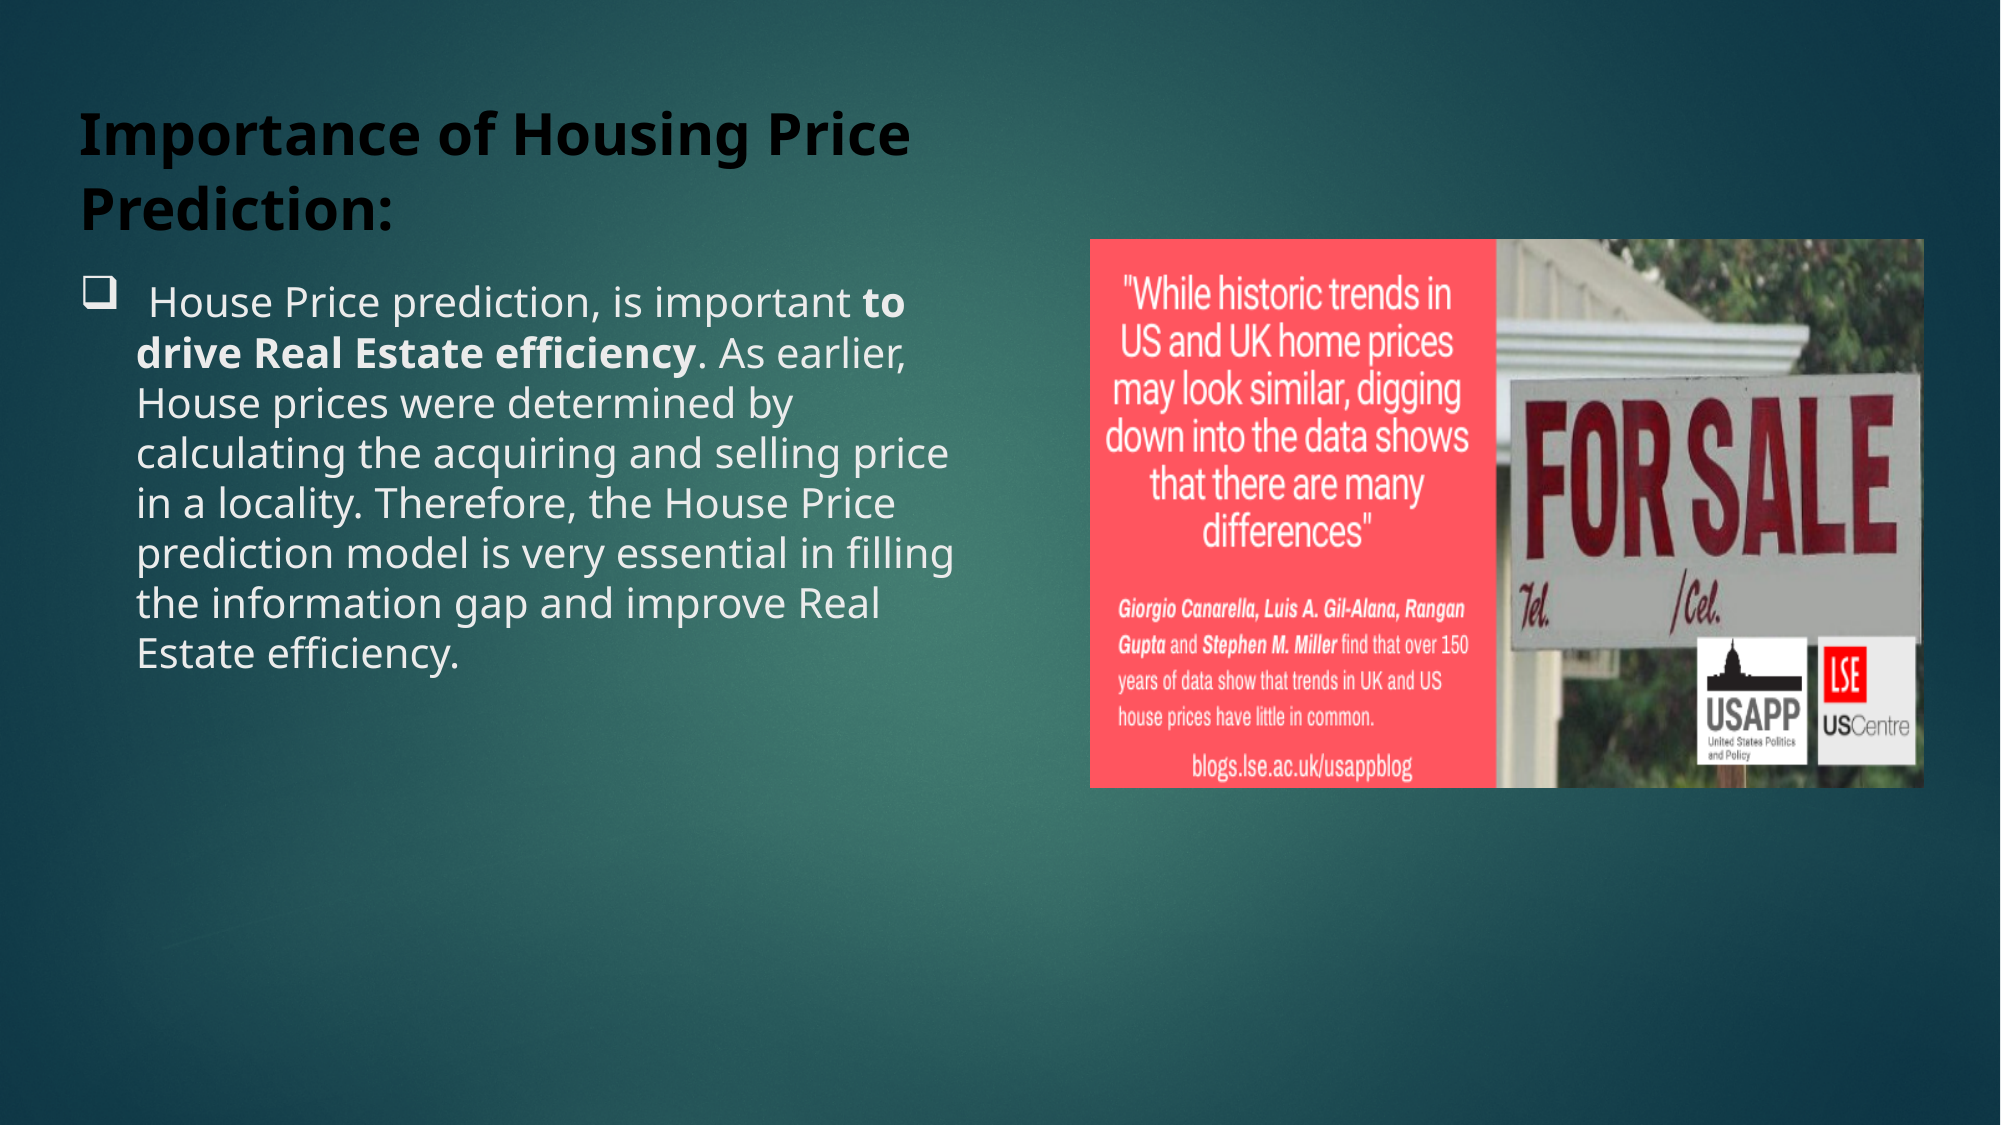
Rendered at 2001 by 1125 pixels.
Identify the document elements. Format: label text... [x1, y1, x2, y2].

picture [1090, 239, 1924, 788]
text_box House Price prediction, is important to drive Real Estate efficiency. As earlier, House prices were determined by calculating the acquiring and selling price in a locality. Therefore, the House Price prediction model is very essential in filling the information gap and improve Real Estate efficiency. [64, 264, 1000, 684]
text_box Importance of Housing Price Prediction: [64, 85, 1204, 250]
